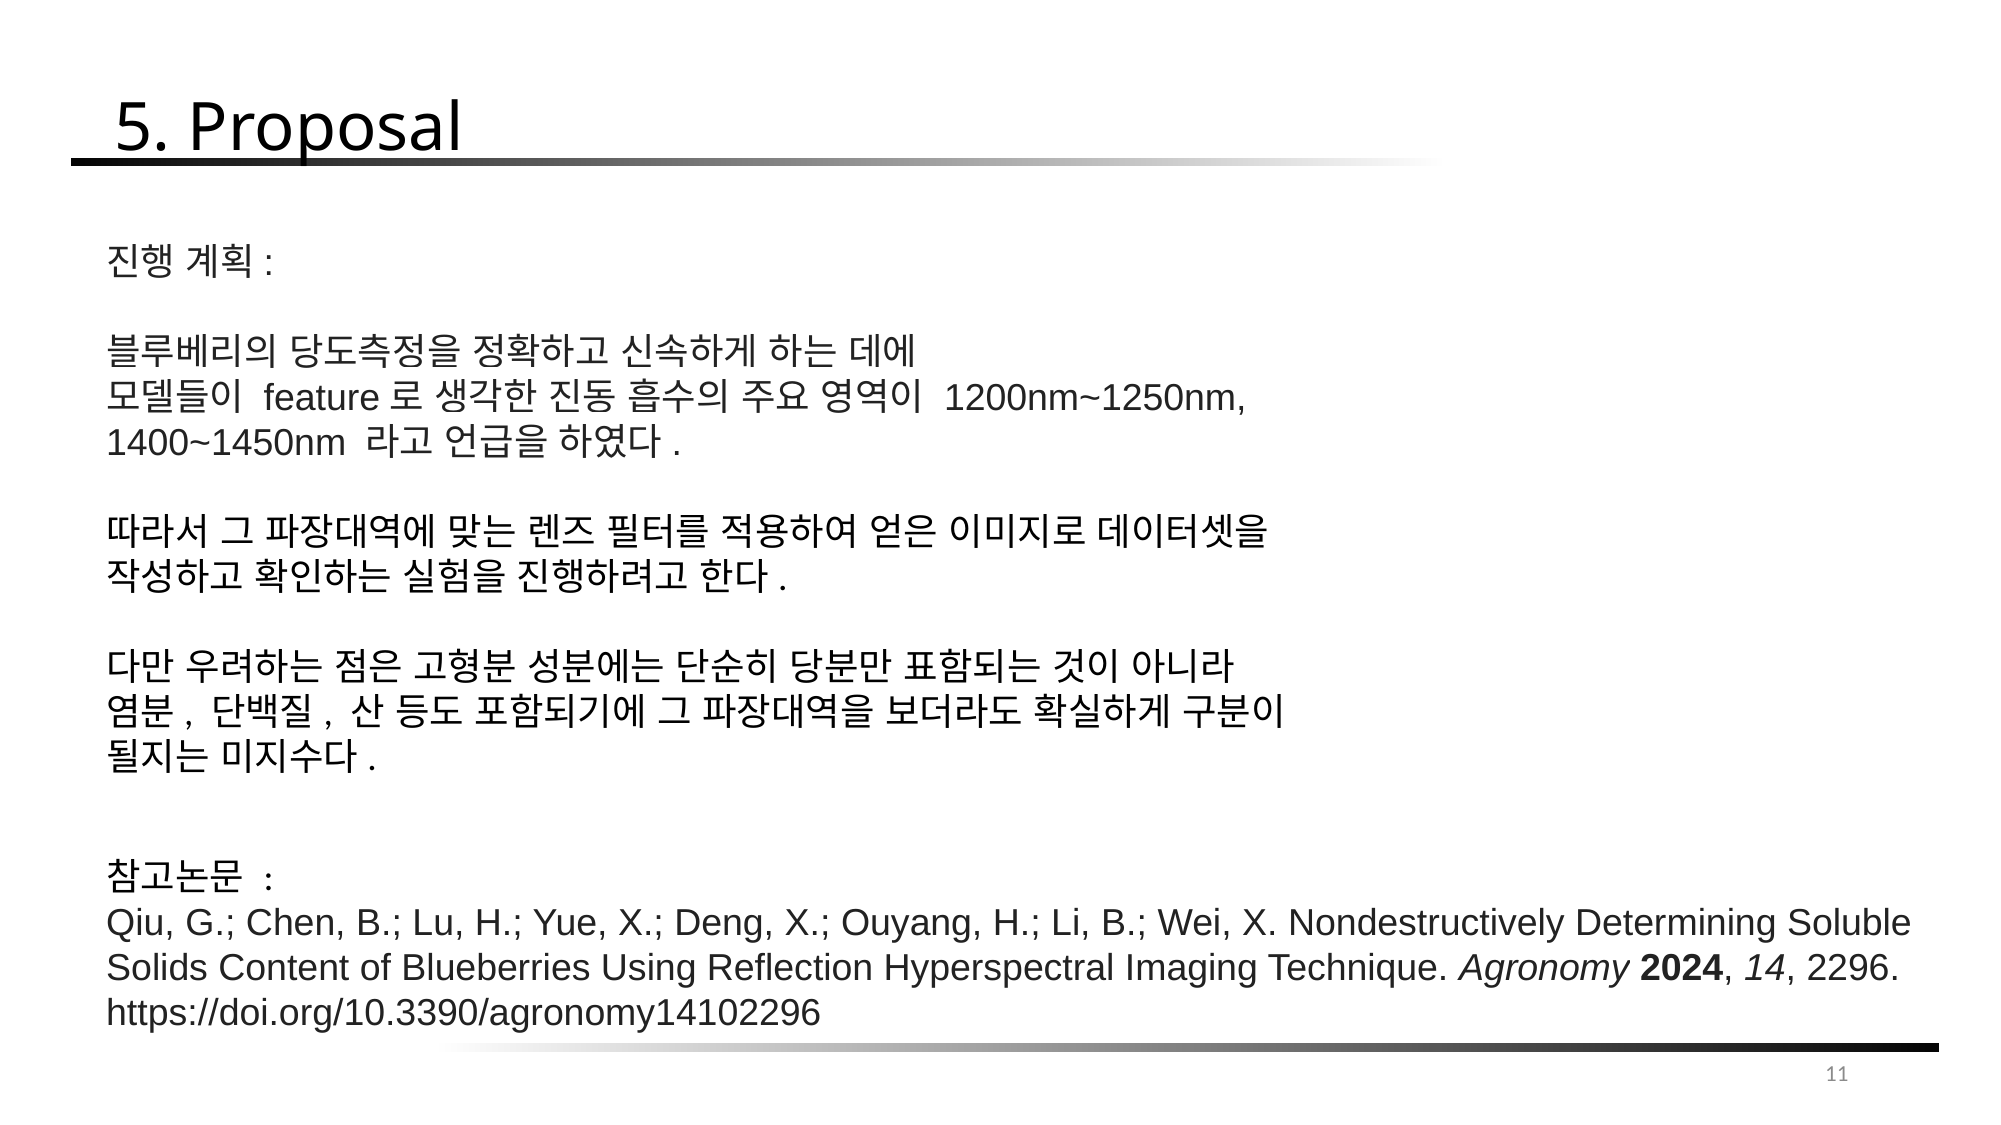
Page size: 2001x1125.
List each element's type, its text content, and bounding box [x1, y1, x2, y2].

text_box 진행 계획: 블루베리의 당도측정을 정확하고 신속하게 하는 데에 모델들이 feature로 생각한 진동 흡수의 주요 영역이 1200nm~1250nm, 1400~1450nm 라고 언급을 하였다. 따라서 그 파장대역에 맞는 렌즈 필터를 적용하여 얻은 이미지로 데이터셋을 작성하고 확인하는 실험을 진행하려고 한다. 다만 우려하는 점은 고형분 성분에는 단순히 당분만 표함되는 것이 아니라 염분, 단백질, 산 등도 포함되기에 그 파장대역을 보더라도 확실하게 구분이 될지는 미지수다. [91, 230, 1381, 786]
slide_number 11 [1413, 1042, 1864, 1103]
text_box 참고논문 : Qiu, G.; Chen, B.; Lu, H.; Yue, X.; Deng, X.; Ouyang, H.; Li, B.; Wei, X. Nondestructively Determining Soluble Solids Content of Blueberries Using Reflection Hyperspectral Imaging Technique. Agronomy 2024, 14, 2296. https://doi.org/10.3390/agronomy14102296 [91, 845, 1972, 1041]
text_box 5. Proposal [99, 84, 1706, 173]
